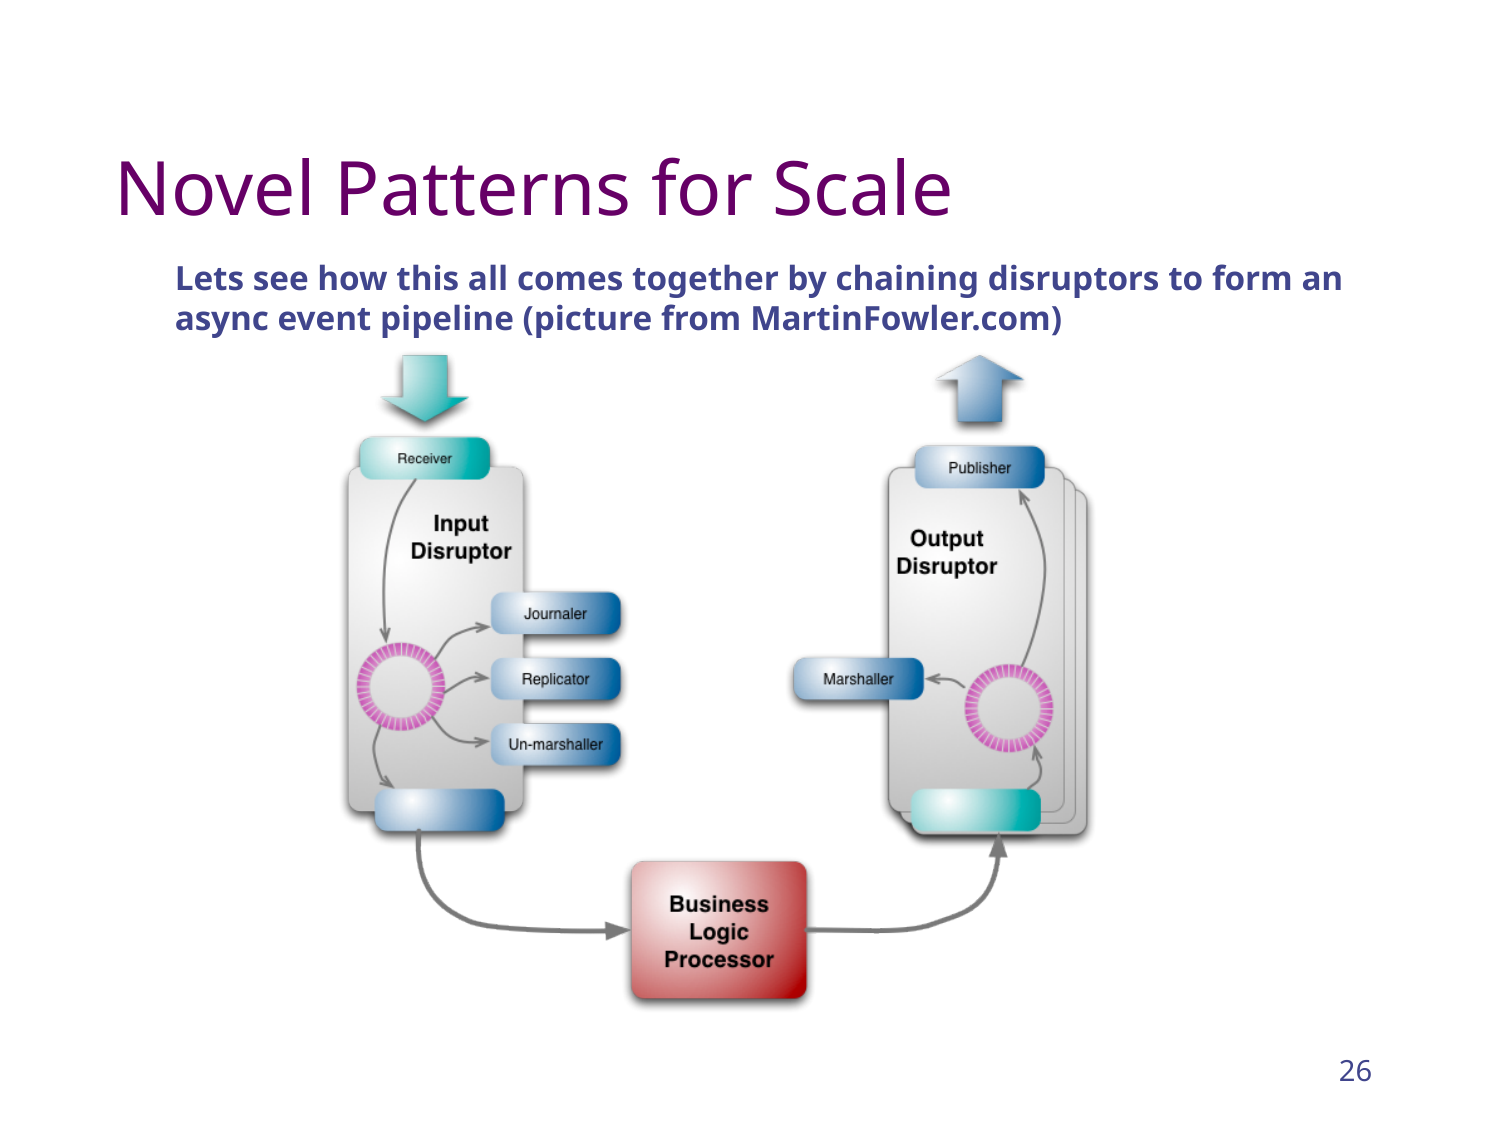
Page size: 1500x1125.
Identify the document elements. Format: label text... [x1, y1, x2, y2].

slide_number 26 [1074, 1025, 1388, 1100]
text_box Lets see how this all comes together by chaining disruptors to form an async event pipeline (picture from MartinFowler.com) [159, 249, 1361, 385]
title Novel Patterns for Scale [99, 50, 1375, 238]
picture [337, 349, 1101, 1015]
